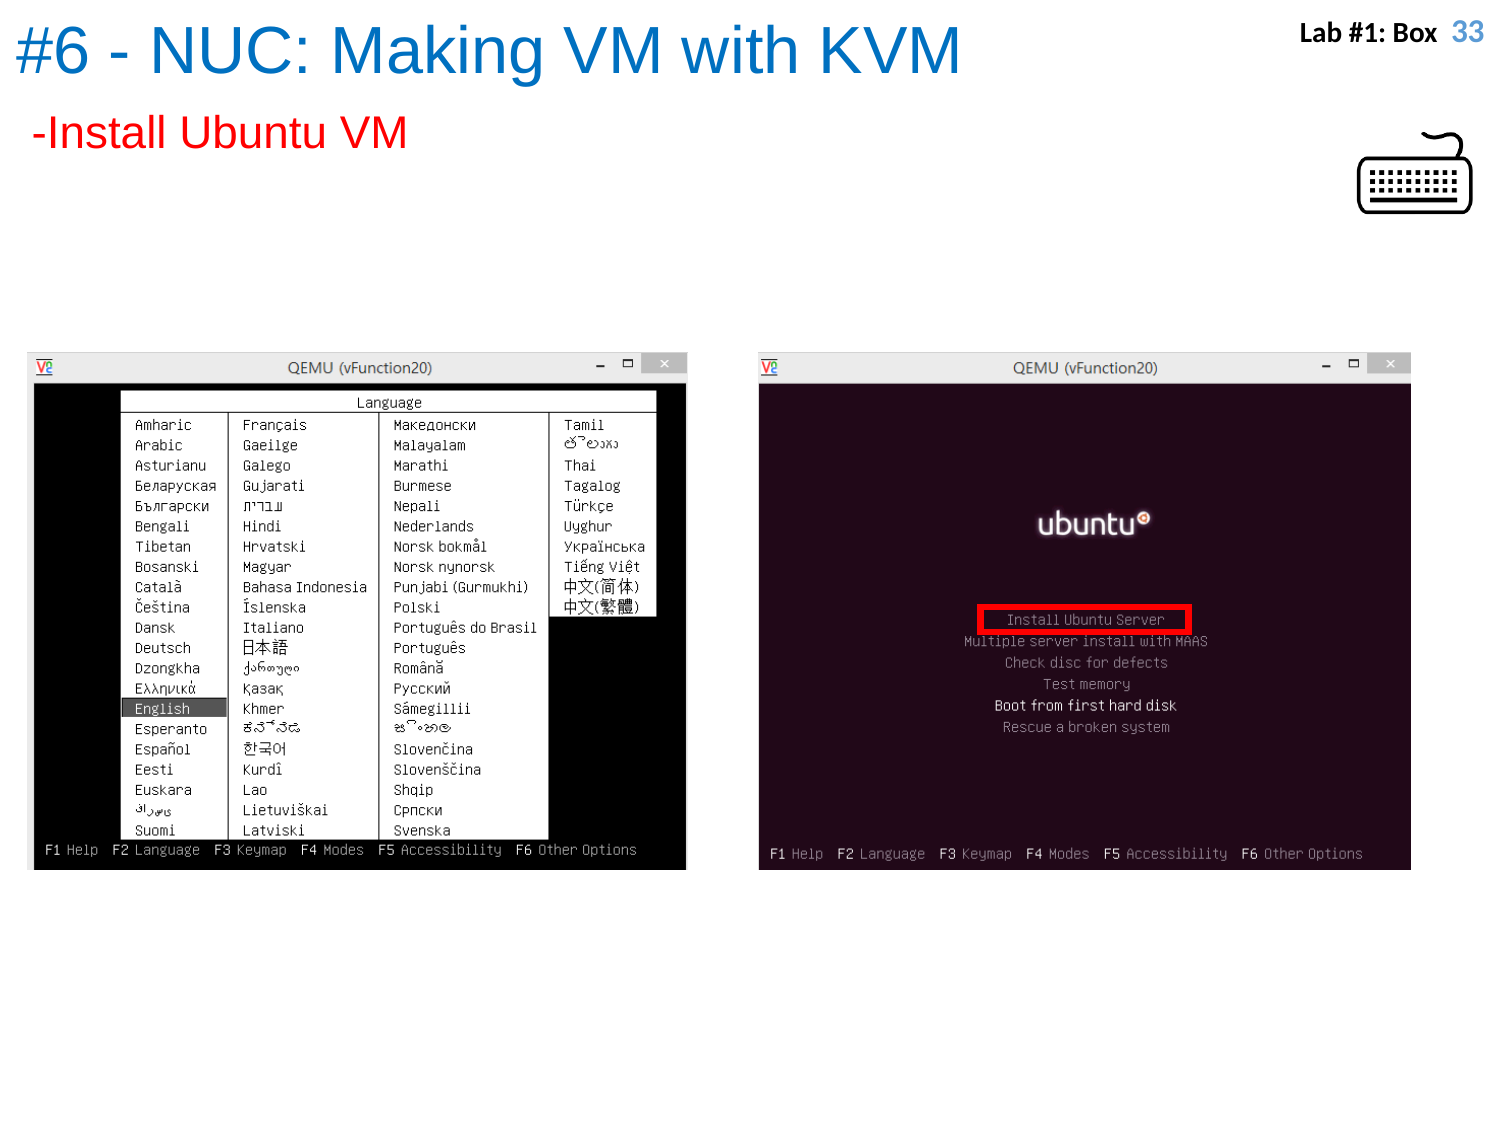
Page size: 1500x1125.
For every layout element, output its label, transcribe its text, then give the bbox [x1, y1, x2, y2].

text_box #6 - NUC: Making VM with KVM [1, 0, 1210, 95]
text_box -Install Ubuntu VM [16, 94, 424, 165]
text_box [758, 352, 1411, 870]
slide_number Lab #1: Box 33 [1210, 0, 1500, 60]
picture [27, 352, 688, 870]
picture [1327, 89, 1500, 262]
